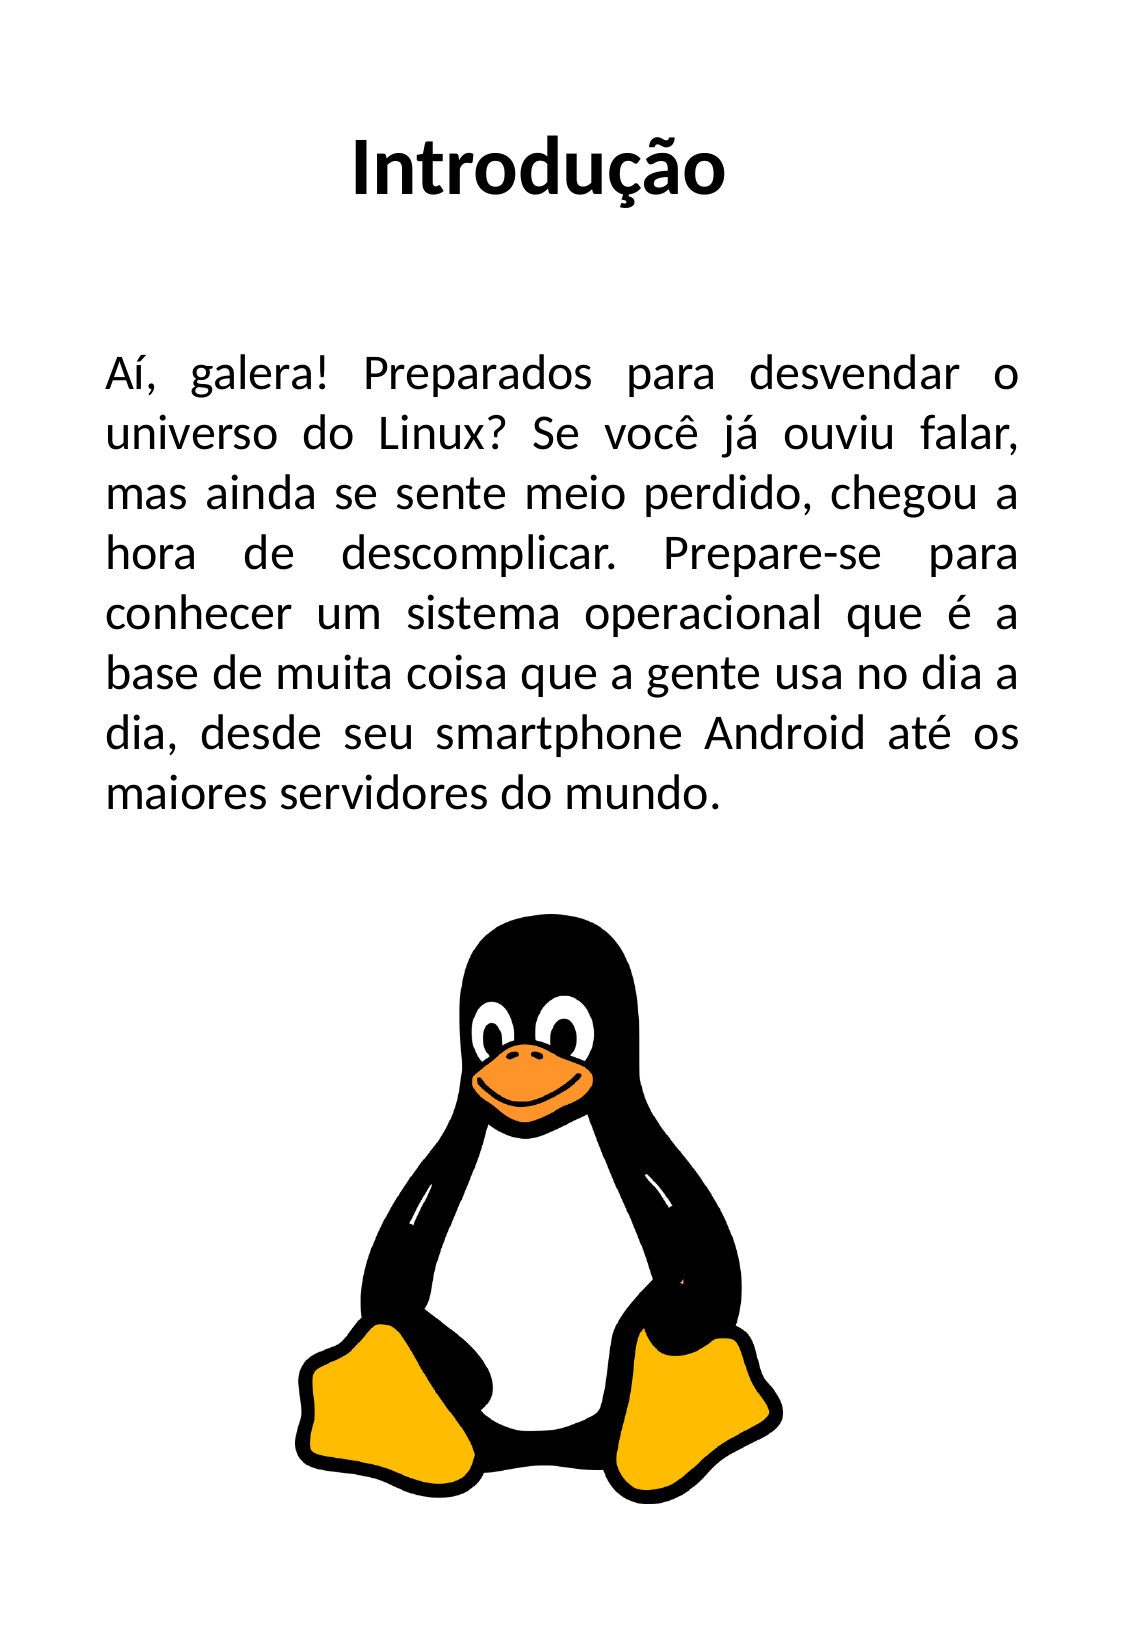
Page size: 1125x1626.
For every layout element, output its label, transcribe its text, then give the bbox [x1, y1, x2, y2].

picture [295, 914, 783, 1504]
text_box Introdução [335, 103, 743, 219]
text_box Aí, galera! Preparados para desvendar o universo do Linux? Se você já ouviu falar, mas ainda se sente meio perdido, chegou a hora de descomplicar. Prepare-se para conhecer um sistema operacional que é a base de muita coisa que a gente usa no dia a dia, desde seu smartphone Android até os maiores servidores do mundo. [90, 332, 1035, 933]
